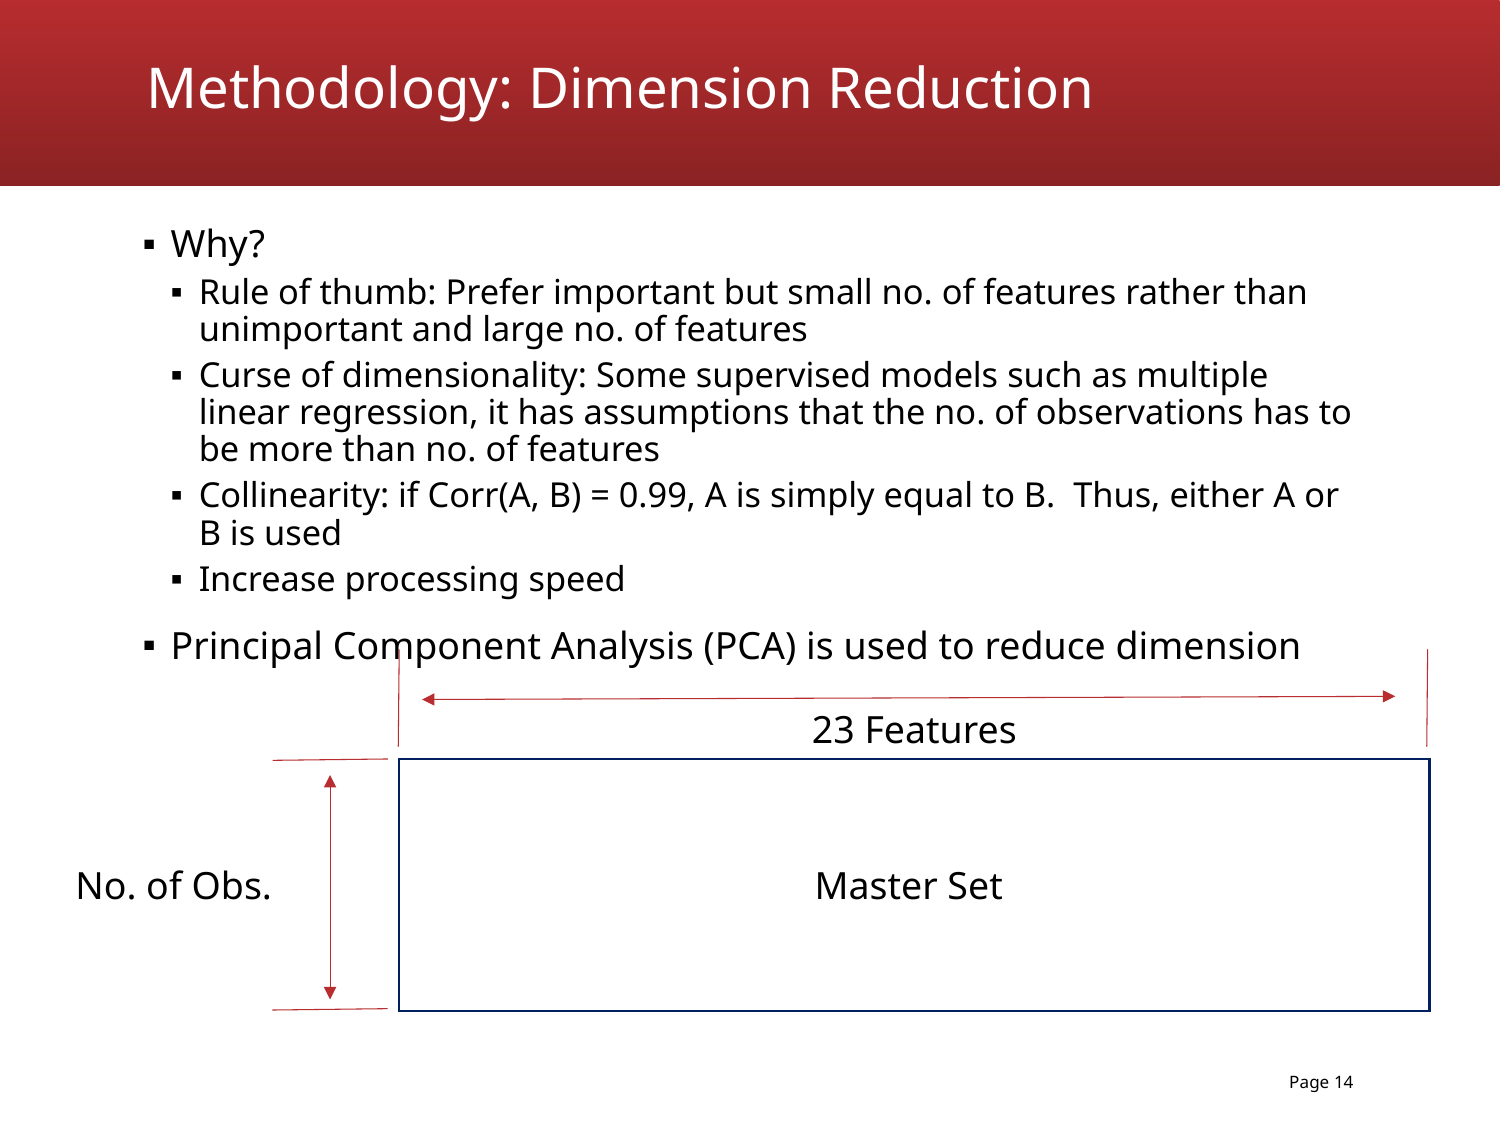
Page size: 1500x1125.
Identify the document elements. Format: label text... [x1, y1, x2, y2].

text_box [1369, 758, 1431, 1012]
list Why? Rule of thumb: Prefer important but small no. of features rather than unimportant and large no. of features Curse of dimensionality: Some supervised models such as multiple linear regression, it has assumptions that the no. of observations has to be more than no. of features Collinearity: if Corr(A, B) = 0.99, A is simply equal to B. Thus, either A or B is used Increase processing speed Principal Component Analysis (PCA) is used to reduce dimension [131, 219, 1369, 1047]
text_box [422, 696, 1396, 700]
slide_number Page 14 [1265, 1063, 1369, 1103]
title Methodology: Dimension Reduction [131, 16, 1369, 164]
text_box No. of Obs. [0, 854, 131, 915]
